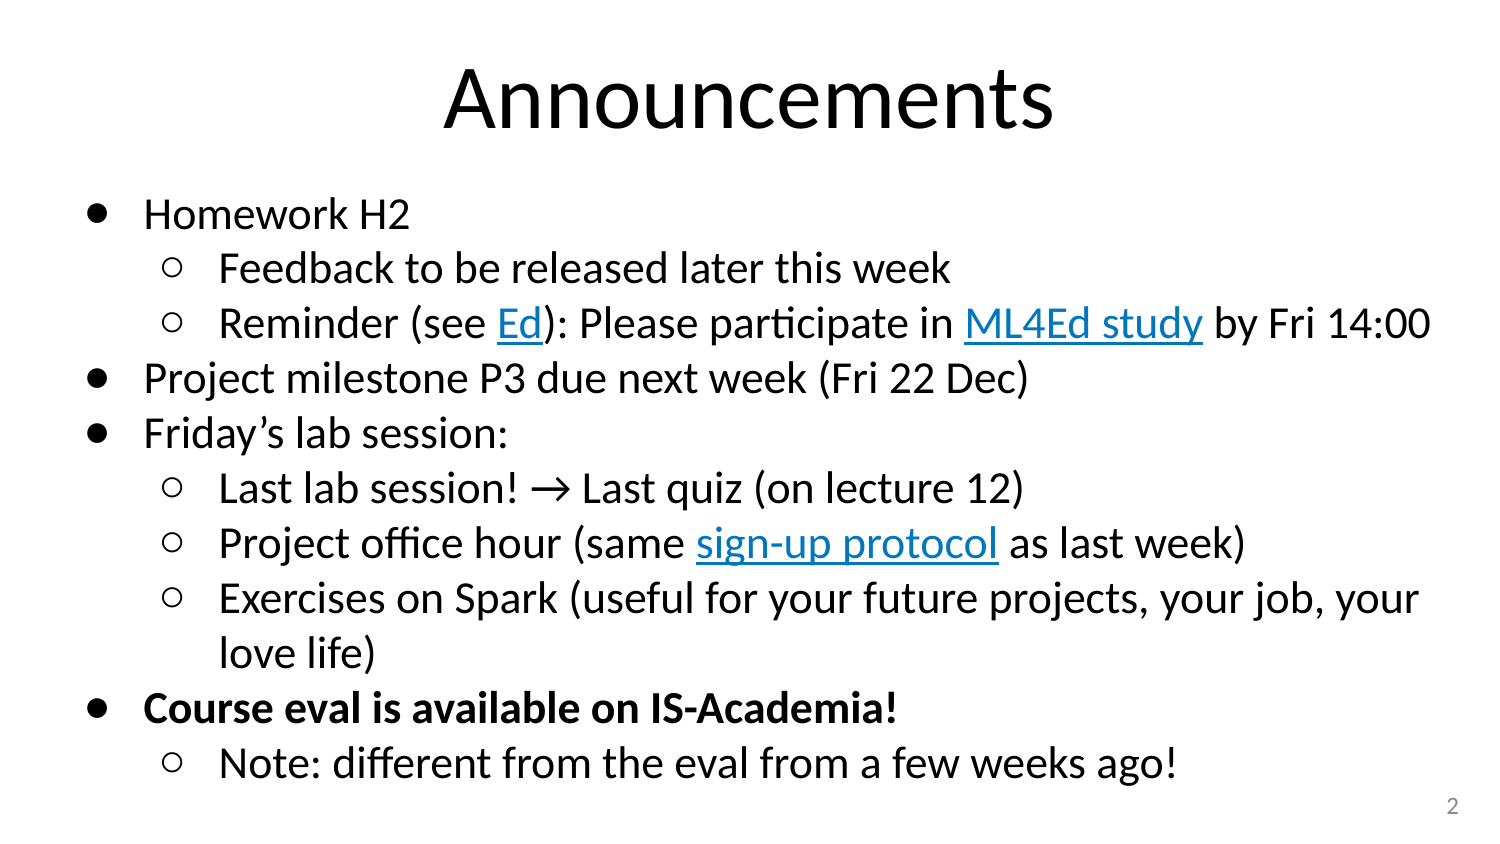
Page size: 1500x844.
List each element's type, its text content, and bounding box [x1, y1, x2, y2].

list Homework H2 Feedback to be released later this week Reminder (see Ed): Please participate in ML4Ed study by Fri 14:00 Project milestone P3 due next week (Fri 22 Dec) Friday’s lab session: Last lab session! → Last quiz (on lecture 12) Project office hour (same sign-up protocol as last week) Exercises on Spark (useful for your future projects, your job, your love life) Course eval is available on IS-Academia! Note: different from the eval from a few weeks ago! [53, 168, 1452, 747]
title Announcements [75, 21, 1425, 162]
slide_number ‹#› [1123, 782, 1474, 827]
